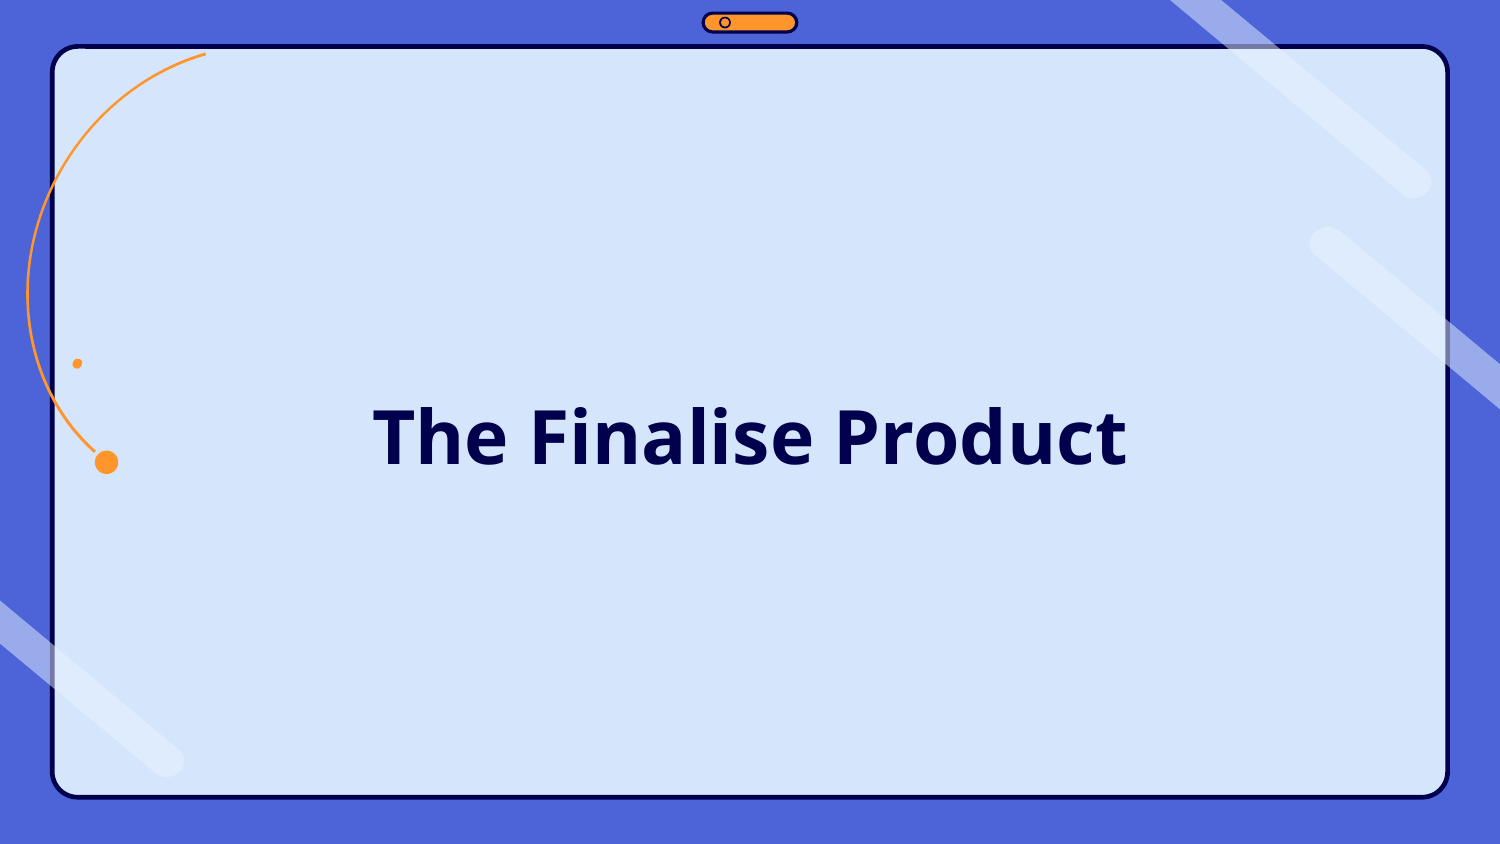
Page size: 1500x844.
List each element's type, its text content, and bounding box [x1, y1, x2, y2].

title The Finalise Product [118, 374, 1382, 469]
